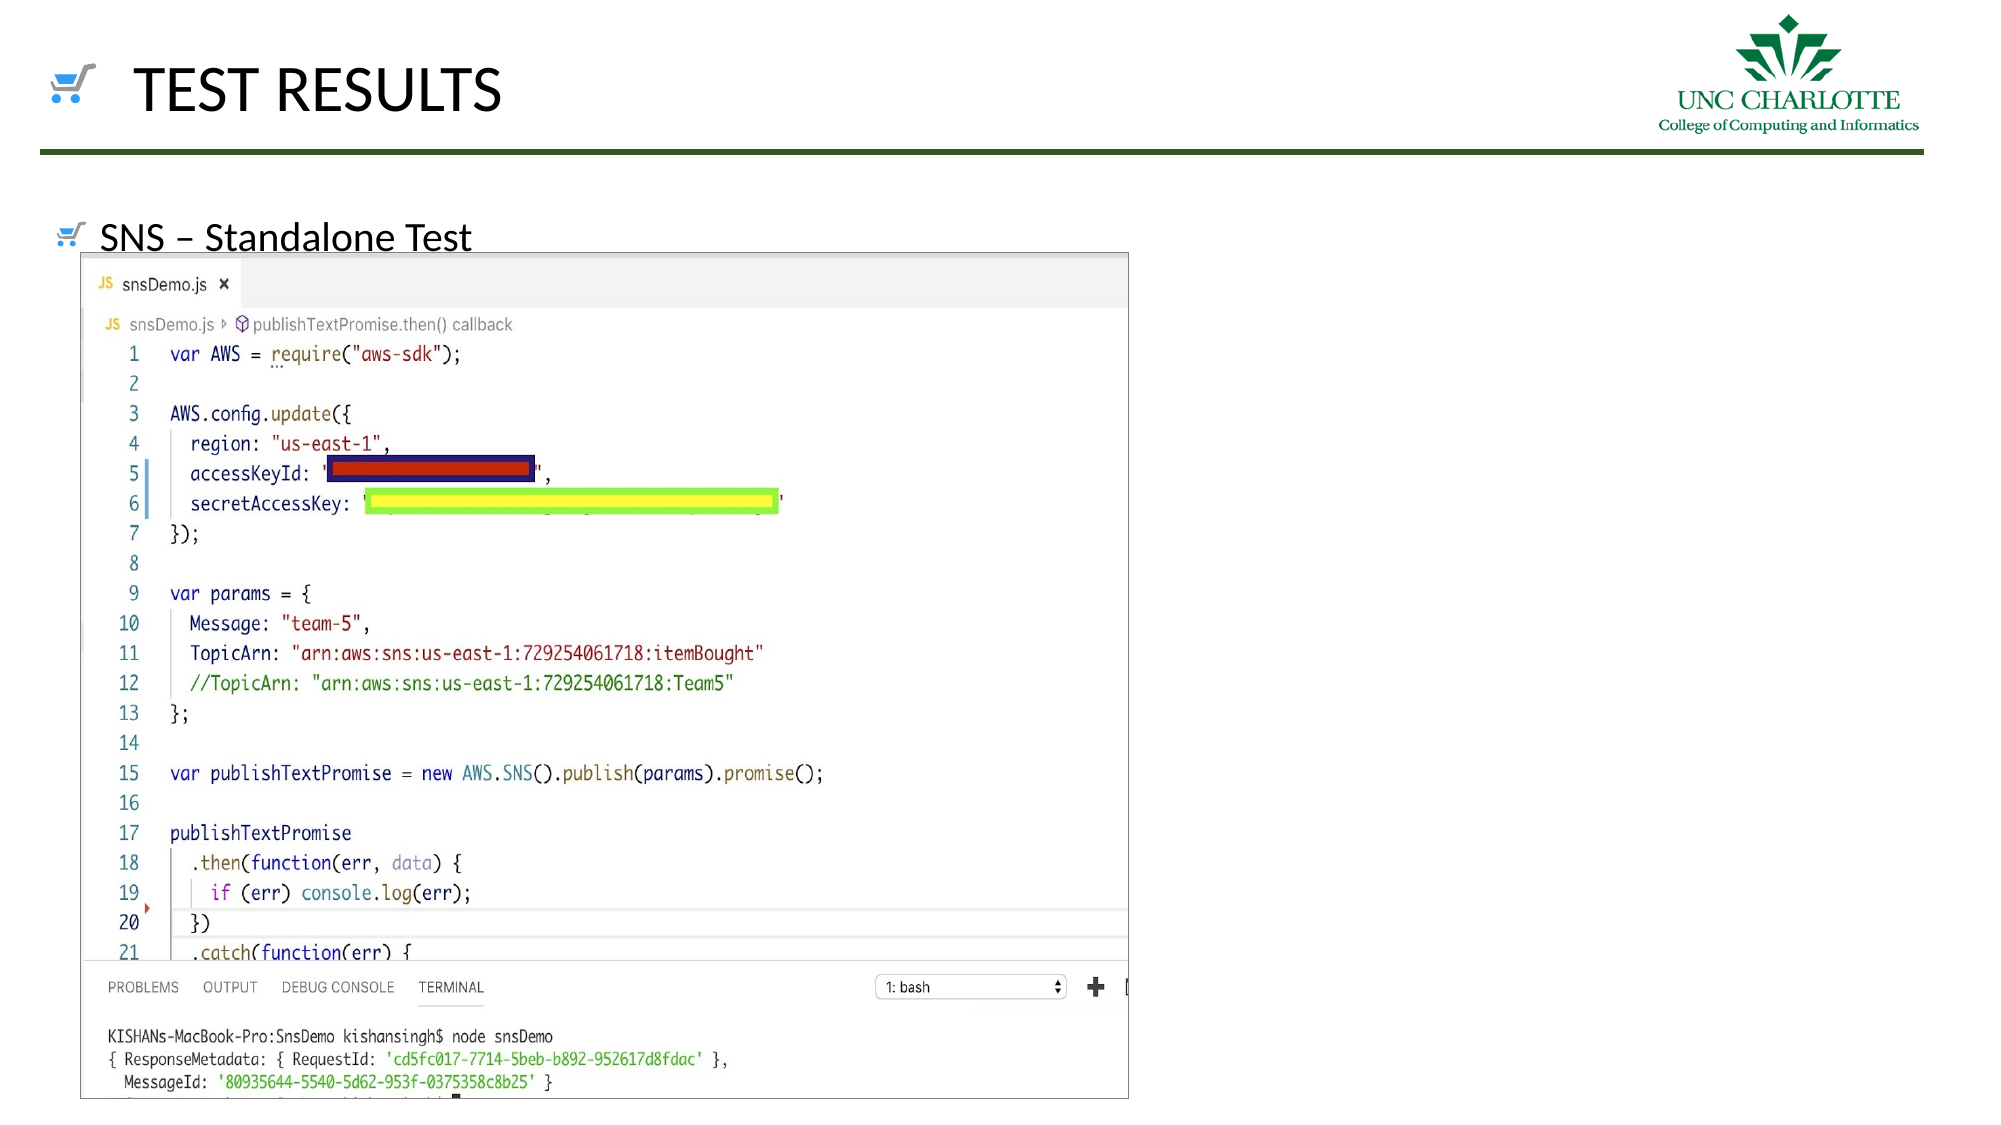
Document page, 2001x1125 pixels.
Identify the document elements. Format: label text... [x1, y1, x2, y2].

picture [43, 61, 99, 109]
picture [1656, 0, 1920, 148]
picture [80, 252, 1129, 1099]
text_box TEST RESULTS [28, 37, 1386, 133]
text_box SNS – Standalone Test [0, 152, 1973, 268]
picture [52, 220, 88, 250]
